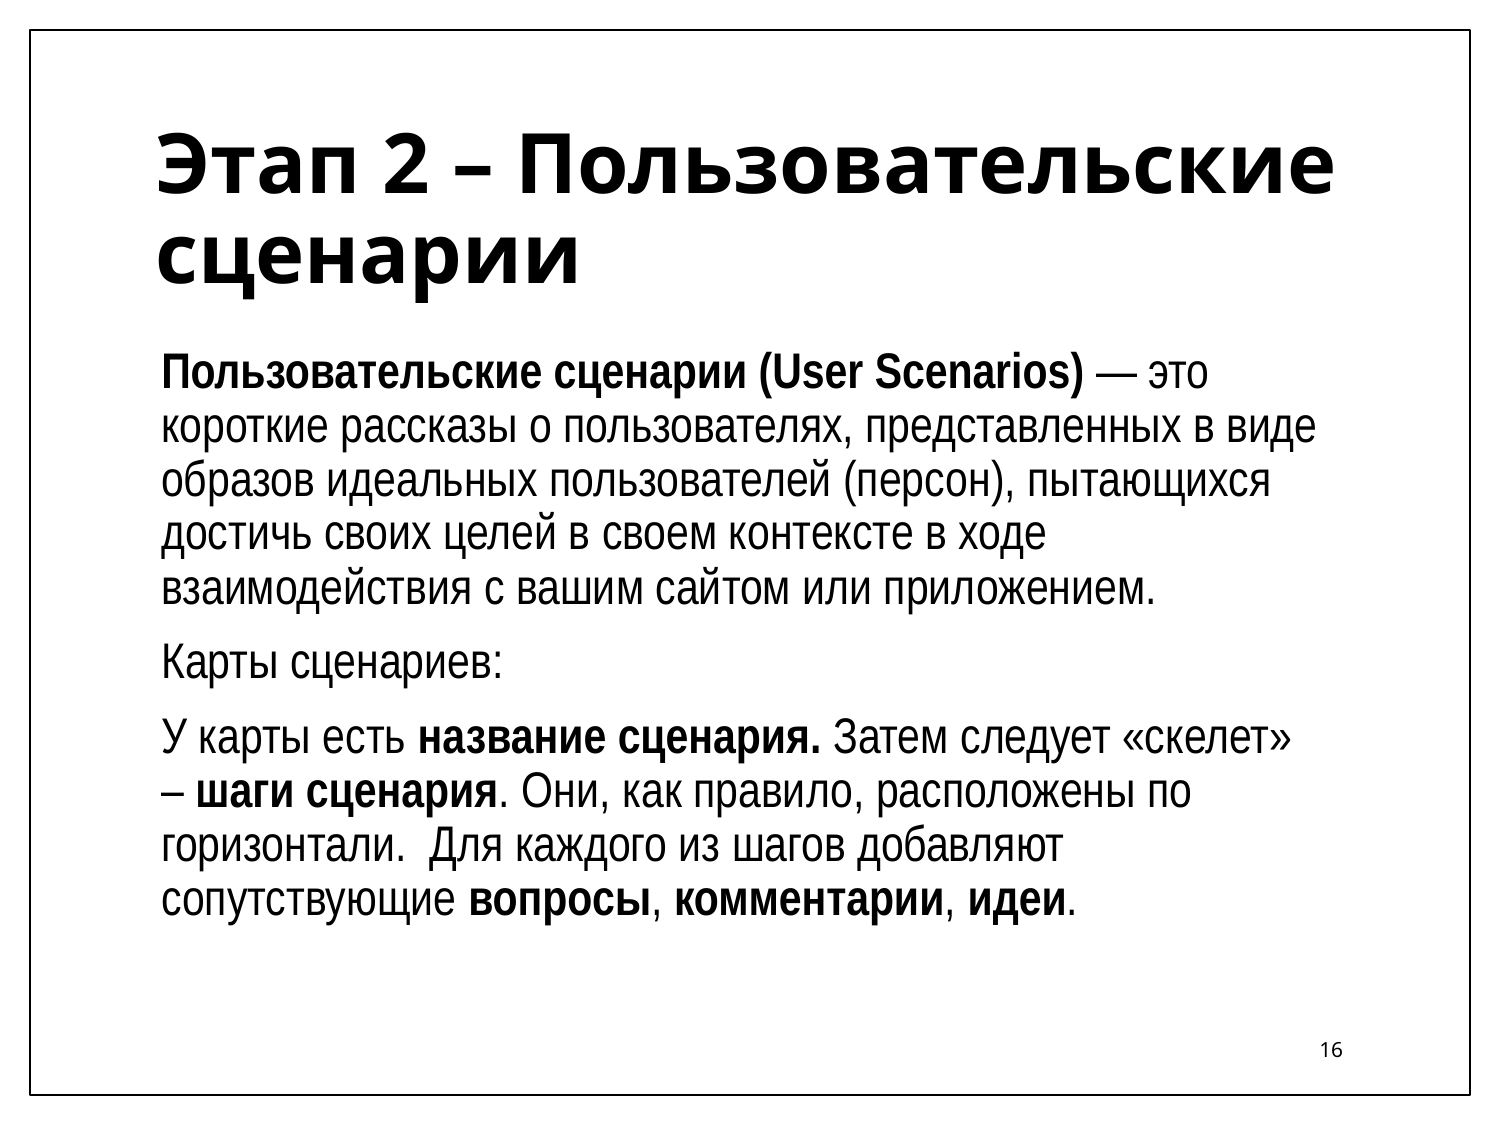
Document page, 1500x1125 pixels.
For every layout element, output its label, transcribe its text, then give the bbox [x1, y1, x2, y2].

list Пользовательские сценарии (User Scenarios) — это короткие рассказы о пользователях, представленных в виде образов идеальных пользователей (персон), пытающихся достичь своих целей в своем контексте в ходе взаимодействия с вашим сайтом или приложением. Карты сценариев: У карты есть название сценария. Затем следует «скелет» – шаги сценария. Они, как правило, расположены по горизонтали. Для каждого из шагов добавляют сопутствующие вопросы, комментарии, идеи. [140, 337, 1356, 1000]
slide_number 16 [1147, 1020, 1358, 1081]
title Этап 2 – Пользовательские сценарии [140, 99, 1356, 323]
